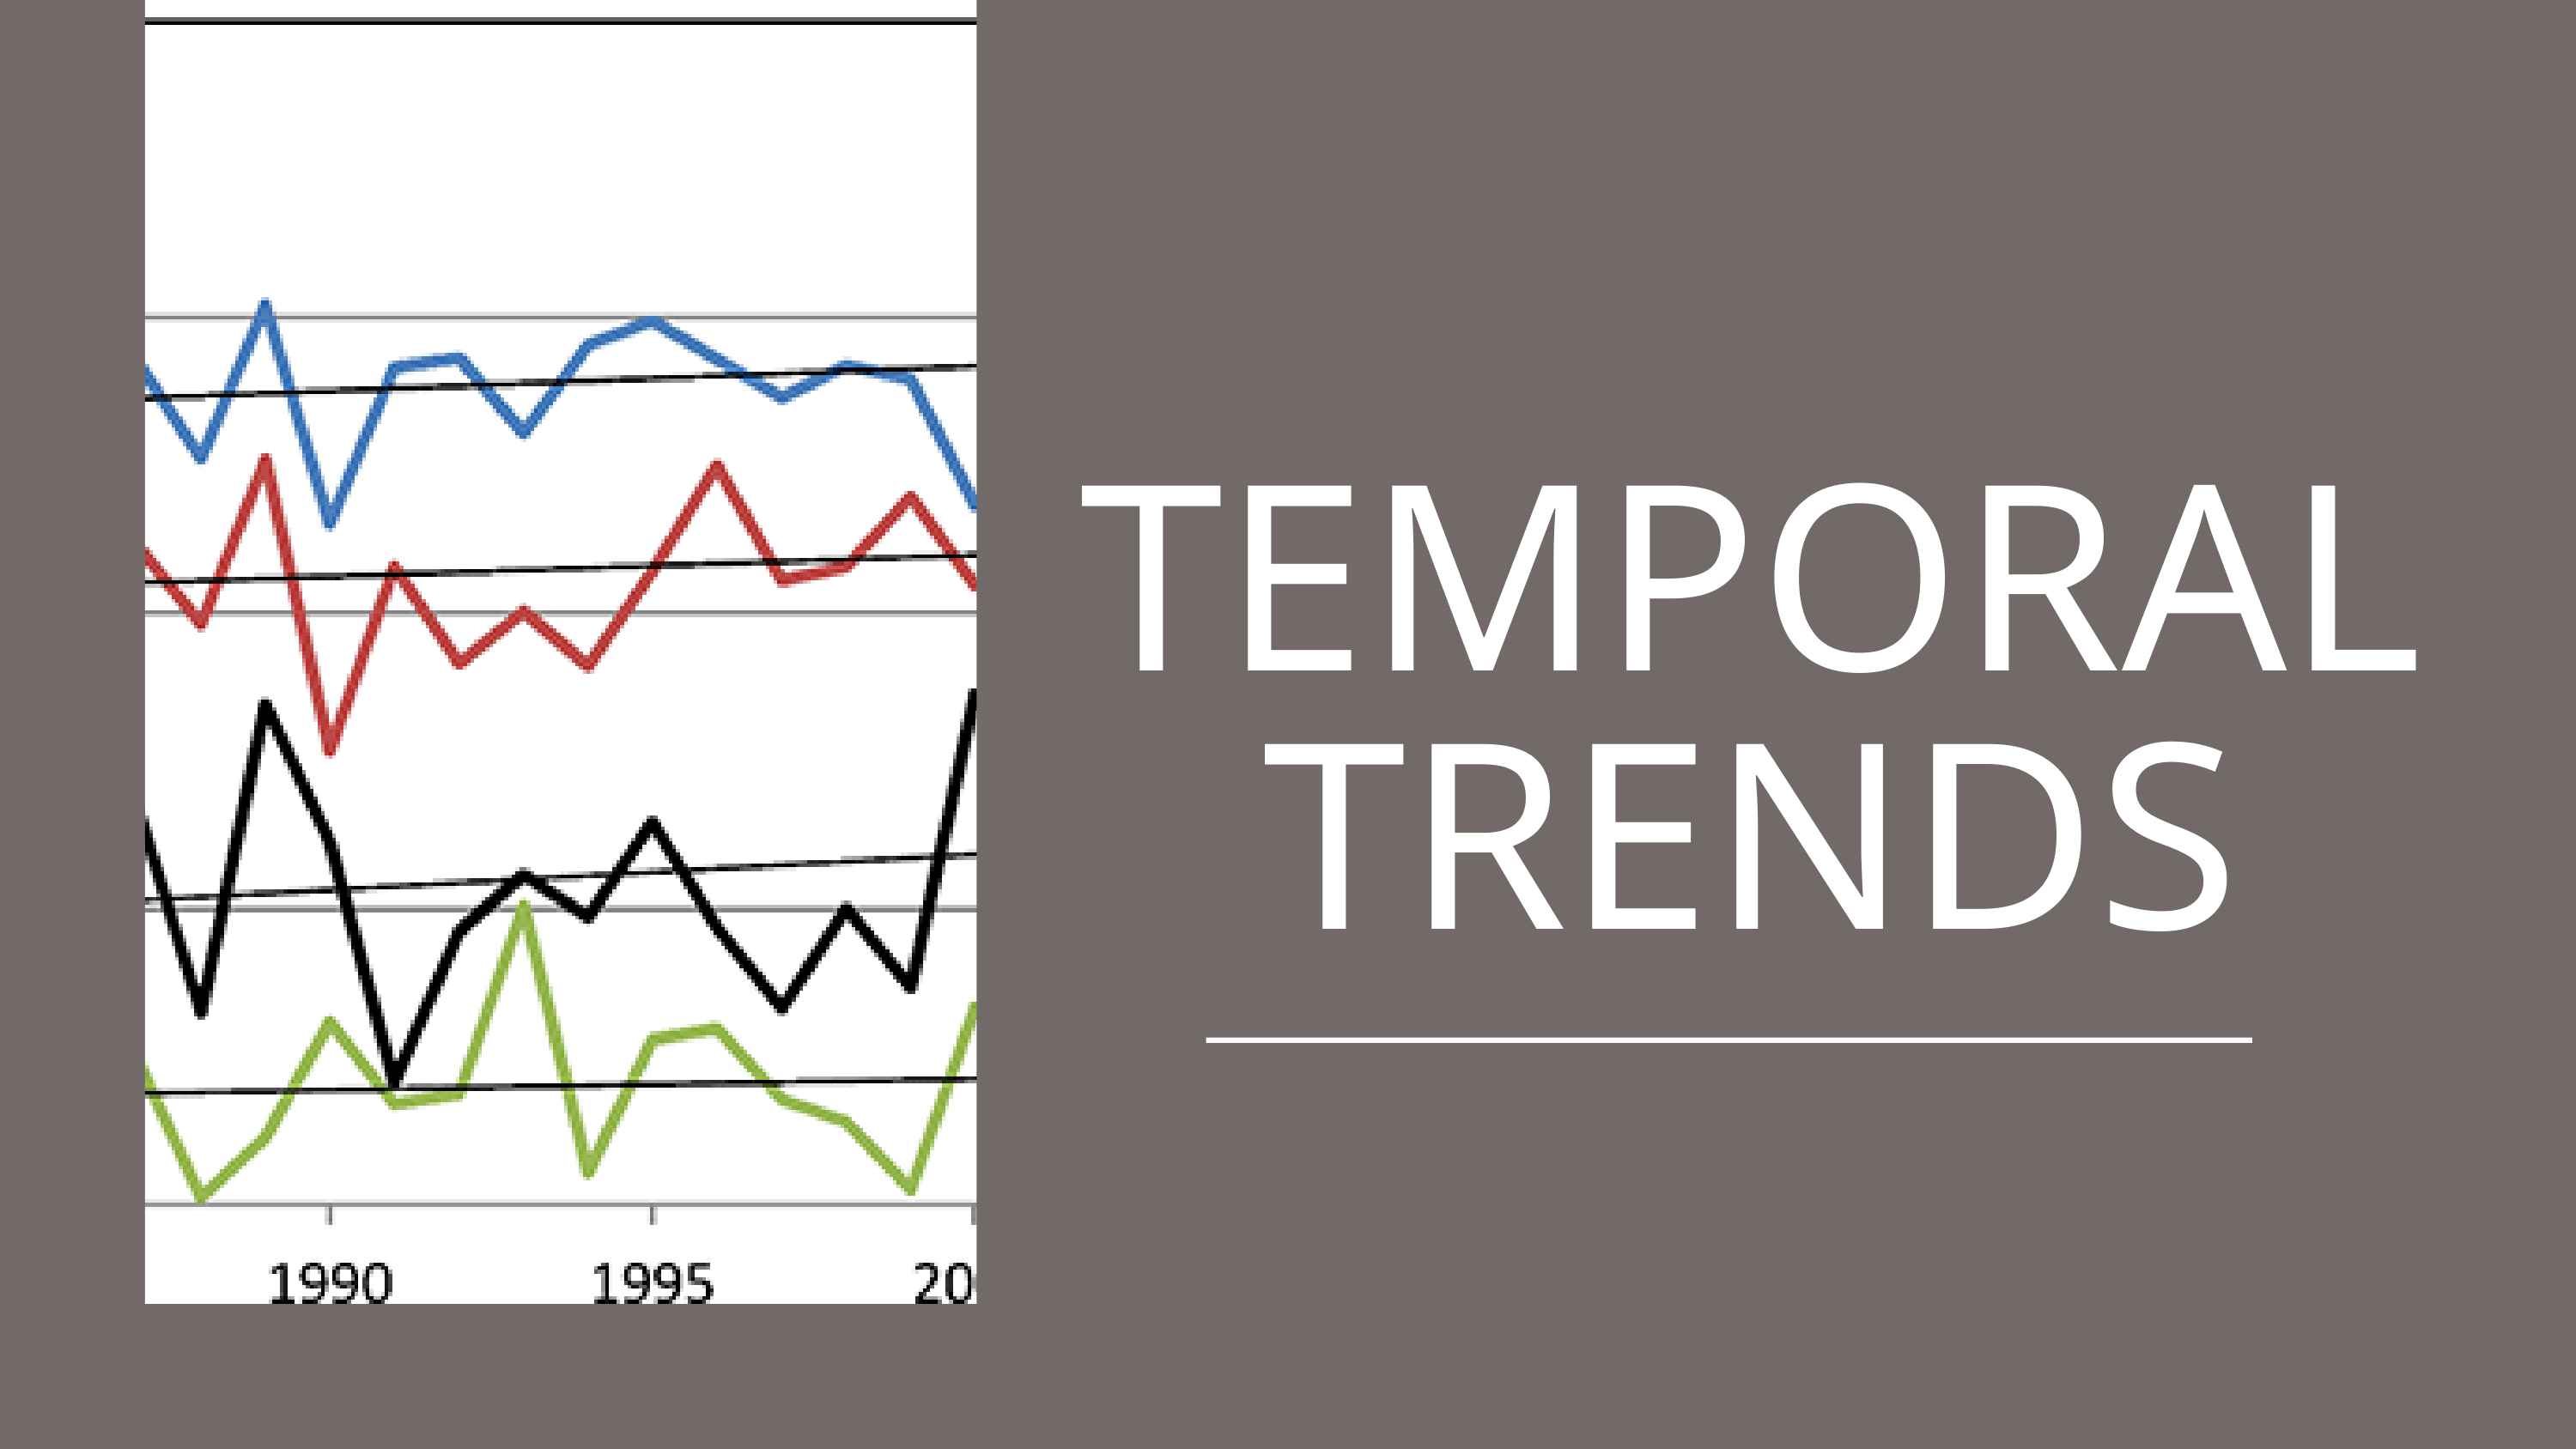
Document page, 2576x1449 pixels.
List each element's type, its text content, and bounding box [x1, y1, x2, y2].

text_box TEMPORAL TRENDS [1072, 463, 2432, 981]
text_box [144, 0, 977, 1304]
